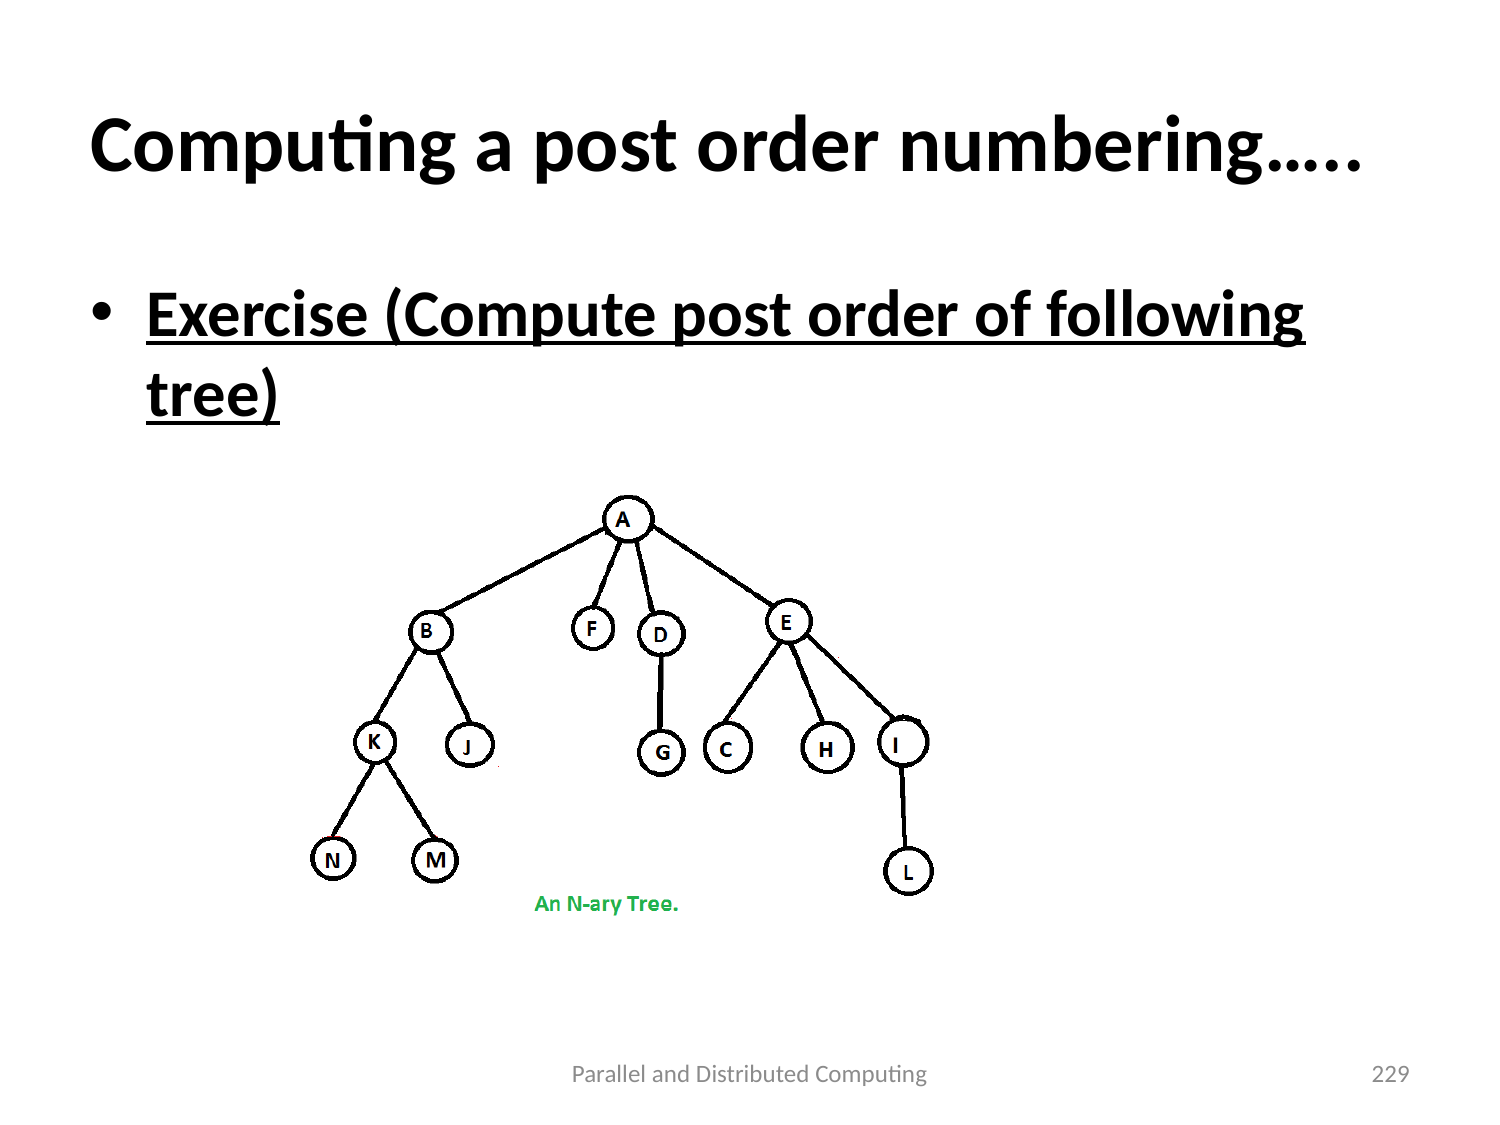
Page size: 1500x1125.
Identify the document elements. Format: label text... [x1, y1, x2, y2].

slide_number 229 [1074, 1042, 1425, 1103]
list Exercise (Compute post order of following tree) [75, 262, 1425, 1005]
picture [299, 487, 938, 949]
title Computing a post order numbering….. [75, 45, 1425, 233]
footer Parallel and Distributed Computing [512, 1042, 988, 1103]
